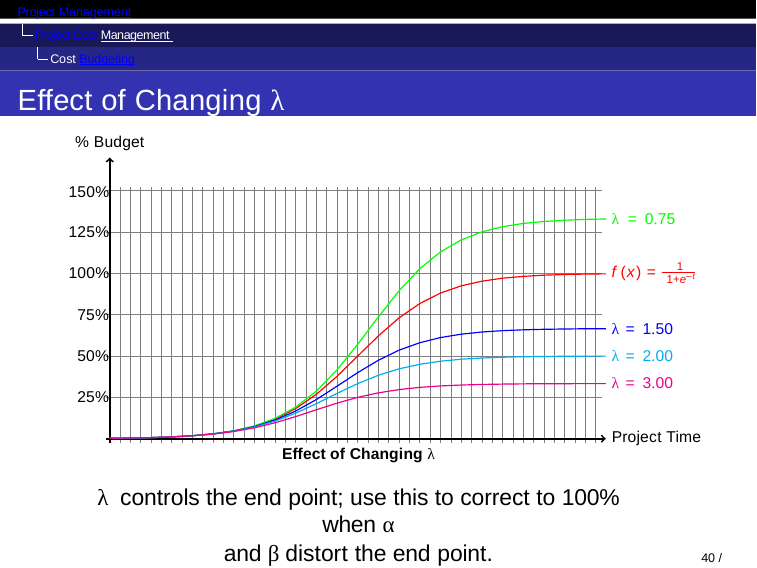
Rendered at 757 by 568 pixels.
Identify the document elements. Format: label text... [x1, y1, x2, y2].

text_box [109, 383, 606, 439]
text_box [182, 23, 756, 47]
slide_number 40 / 128 [694, 548, 746, 568]
text_box Project Management [0, 0, 756, 19]
text_box [123, 356, 606, 436]
text_box [112, 218, 606, 437]
text_box −t [683, 269, 696, 282]
text_box [124, 328, 606, 435]
text_box 25% [75, 384, 112, 406]
text_box Effect of Changing λ [0, 70, 756, 116]
text_box 1 1+e [660, 257, 687, 286]
text_box Project Time [609, 424, 704, 446]
text_box [0, 47, 756, 70]
text_box f (x) = [609, 259, 659, 281]
text_box 75% [75, 302, 112, 324]
text_box Effect of Changing λ λ controls the end point; use this to correct to 100% when α and β distort the end point. [75, 441, 680, 566]
text_box 100% [66, 260, 112, 282]
text_box λ = 0.75 [609, 206, 676, 228]
text_box Project Cost Management Cost Budgeting [33, 16, 182, 66]
text_box % Budget 150% [66, 129, 147, 201]
text_box 125% [66, 219, 112, 241]
text_box [317, 273, 606, 392]
text_box [0, 23, 33, 47]
text_box 50% [75, 343, 112, 365]
text_box λ = 1.50 λ = 2.00 λ = 3.00 [609, 307, 676, 393]
